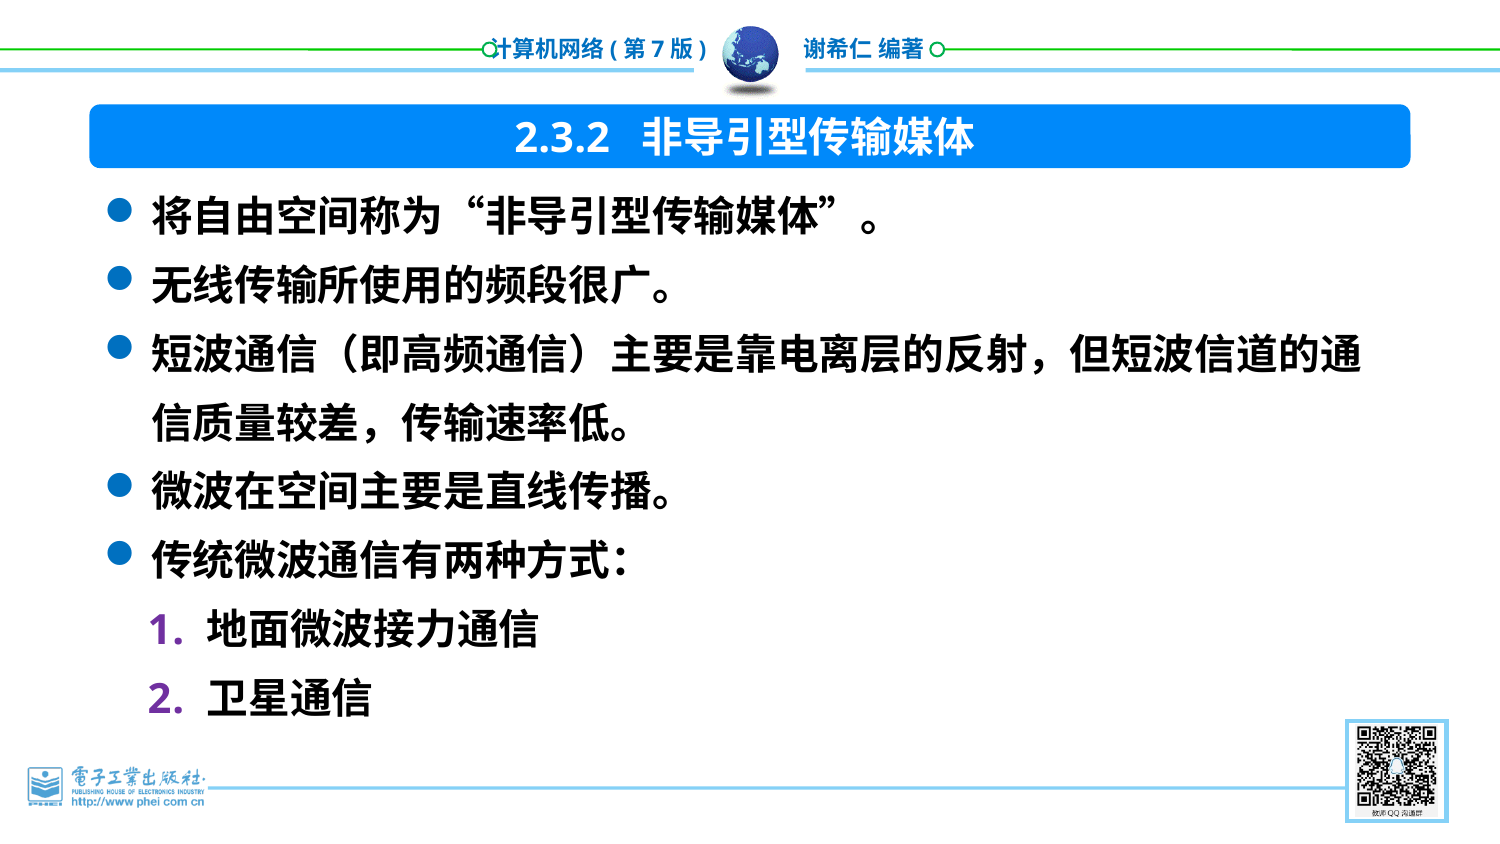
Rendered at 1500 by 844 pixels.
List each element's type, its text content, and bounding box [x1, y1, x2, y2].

text_box 2.3.2 非导引型传输媒体 [499, 103, 1001, 164]
picture [720, 24, 780, 100]
picture [23, 764, 208, 809]
text_box [1001, 104, 1411, 164]
text_box [89, 104, 499, 164]
text_box 将自由空间称为“非导引型传输媒体”。 无线传输所使用的频段很广。 短波通信（即高频通信）主要是靠电离层的反射，但短波信道的通信质量较差，传输速率低。 微波在空间主要是直线传播。 传统微波通信有两种方式： 地面微波接力通信 卫星通信 [89, 164, 1411, 729]
picture [1355, 724, 1438, 817]
